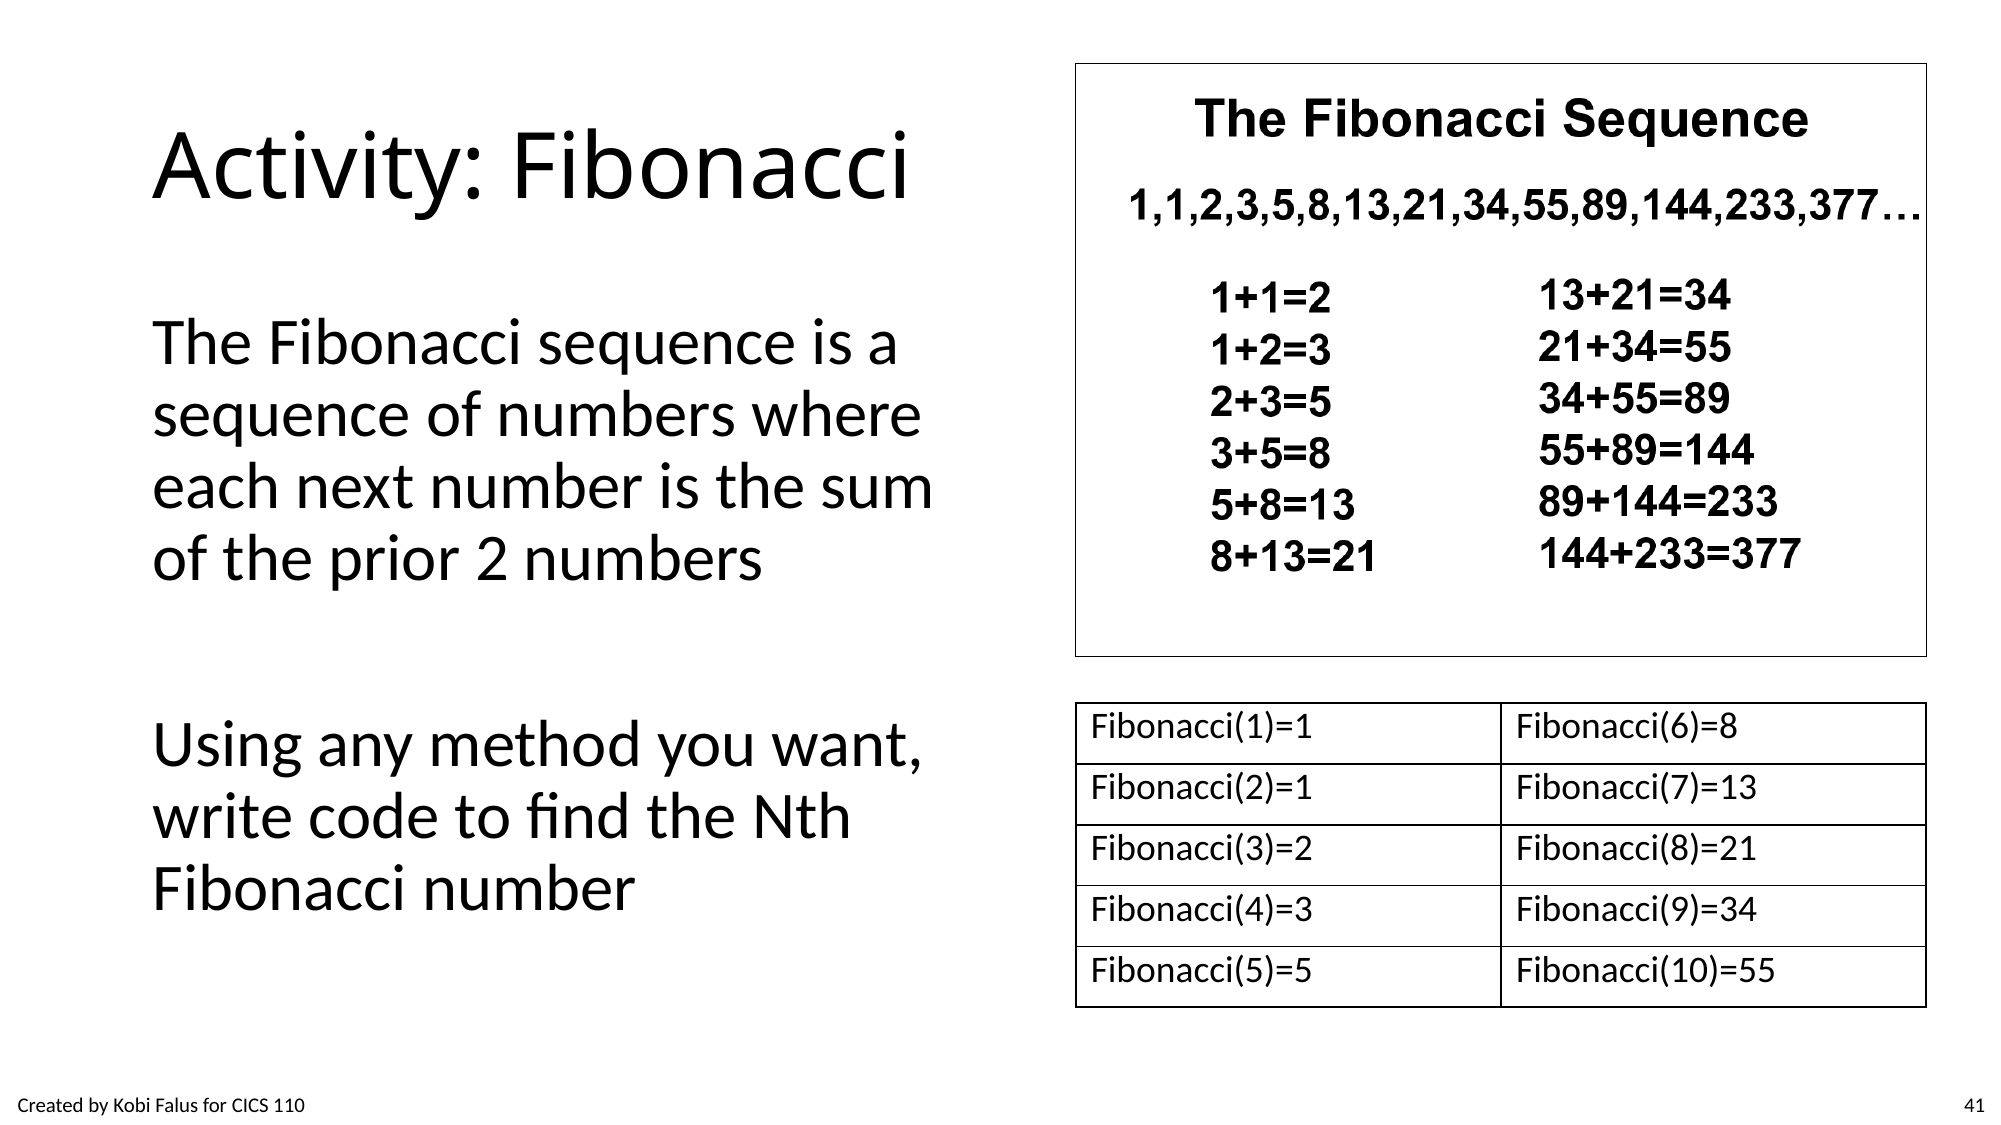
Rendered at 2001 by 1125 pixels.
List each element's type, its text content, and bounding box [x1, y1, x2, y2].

list The Fibonacci sequence is a sequence of numbers where each next number is the sum of the prior 2 numbers Using any method you want, write code to find the Nth Fibonacci number [137, 299, 983, 1014]
picture [1075, 63, 1927, 657]
table_cell Fibonacci(10)=55 [1502, 947, 1925, 1006]
table_cell Fibonacci(5)=5 [1077, 947, 1500, 1006]
table_cell Fibonacci(3)=2 [1077, 826, 1500, 885]
table_header Fibonacci(1)=1 [1077, 704, 1500, 763]
table_cell Fibonacci(9)=34 [1502, 886, 1925, 946]
table_cell Fibonacci(7)=13 [1502, 765, 1925, 824]
table_cell Fibonacci(8)=21 [1502, 826, 1925, 885]
table_header Fibonacci(6)=8 [1502, 704, 1925, 763]
title Activity: Fibonacci [137, 59, 1863, 278]
table_cell Fibonacci(4)=3 [1077, 886, 1500, 946]
table_cell Fibonacci(2)=1 [1077, 765, 1500, 824]
